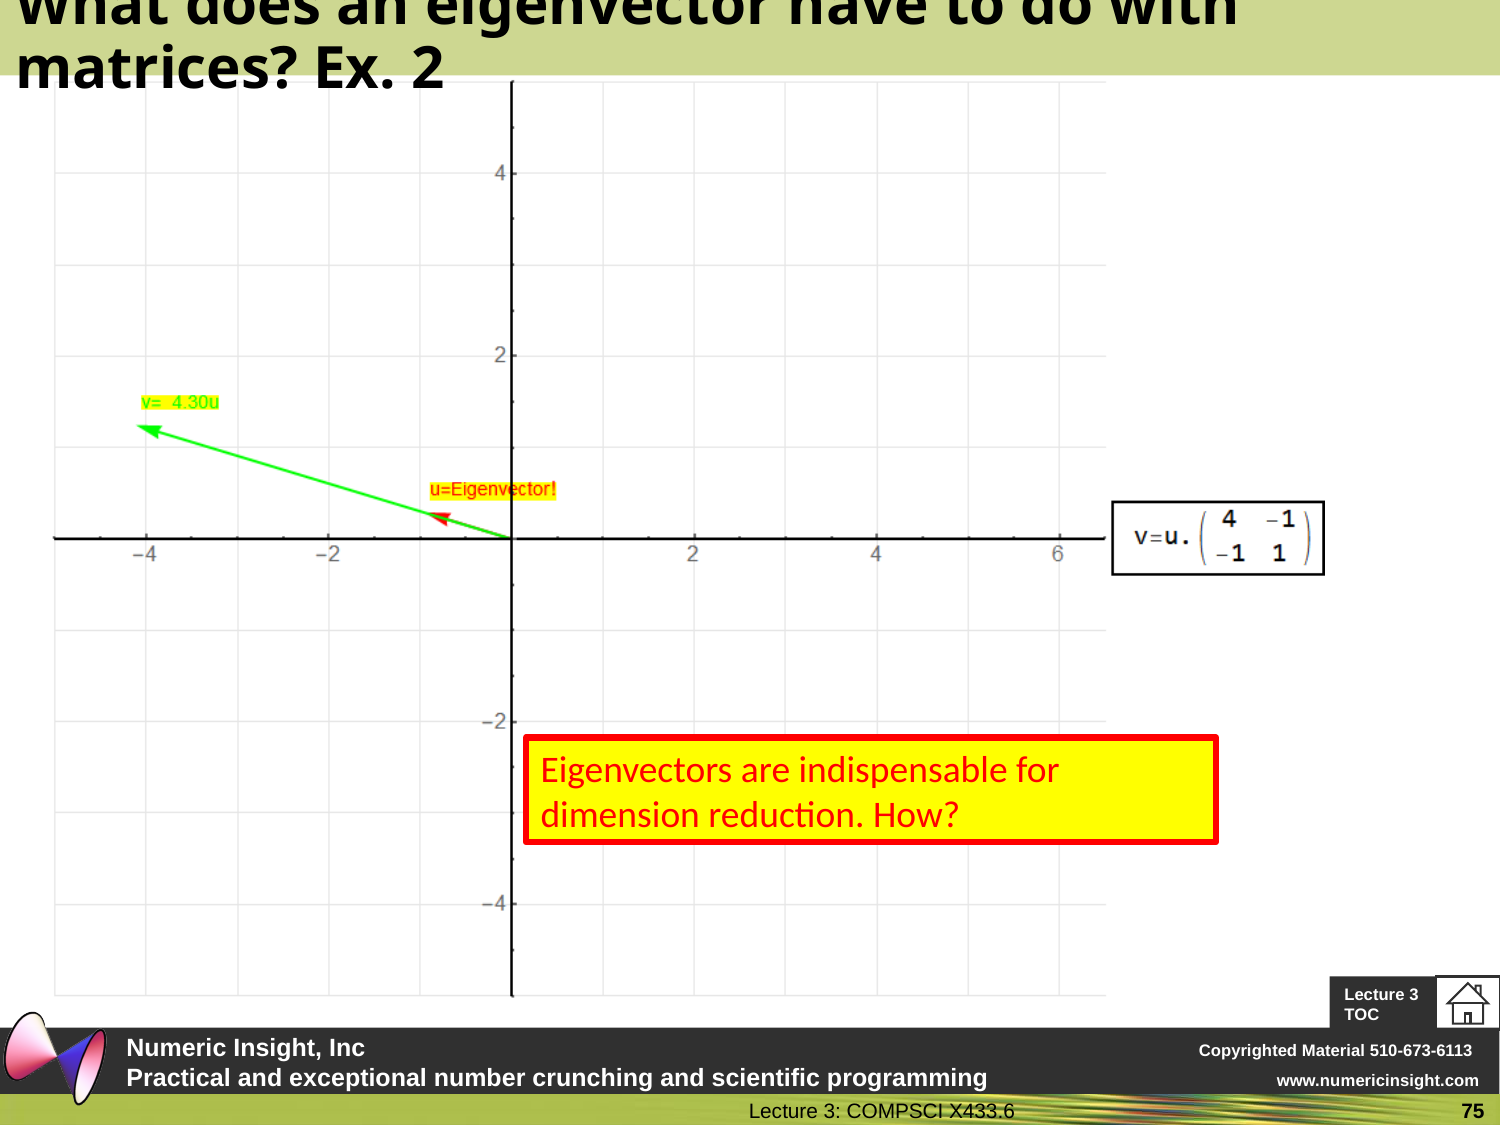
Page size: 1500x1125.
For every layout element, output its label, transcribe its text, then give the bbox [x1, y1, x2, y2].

title What does an eigenvector have to do with matrices? Ex. 2 [0, 0, 1500, 76]
picture [49, 75, 1325, 1003]
picture [0, 1007, 1500, 1125]
